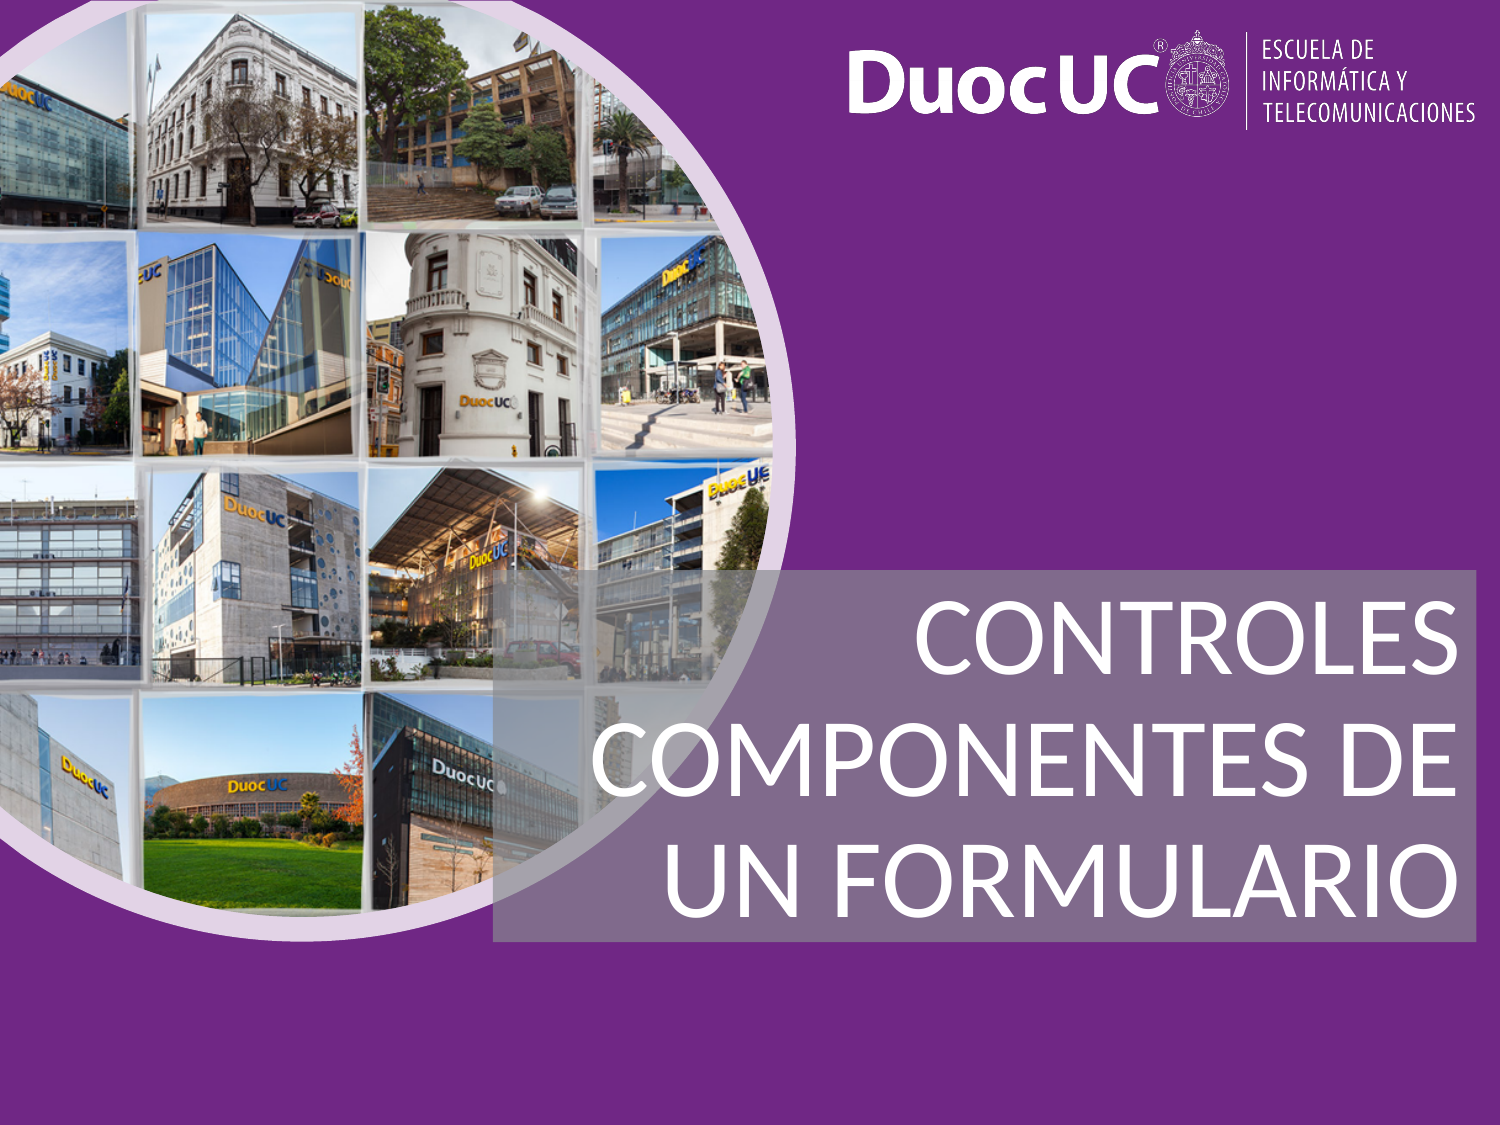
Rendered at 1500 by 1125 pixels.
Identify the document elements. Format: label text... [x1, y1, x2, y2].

picture [849, 30, 1475, 130]
title CONTROLES COMPONENTES DE UN FORMULARIO [492, 570, 1477, 943]
picture [0, 0, 773, 917]
